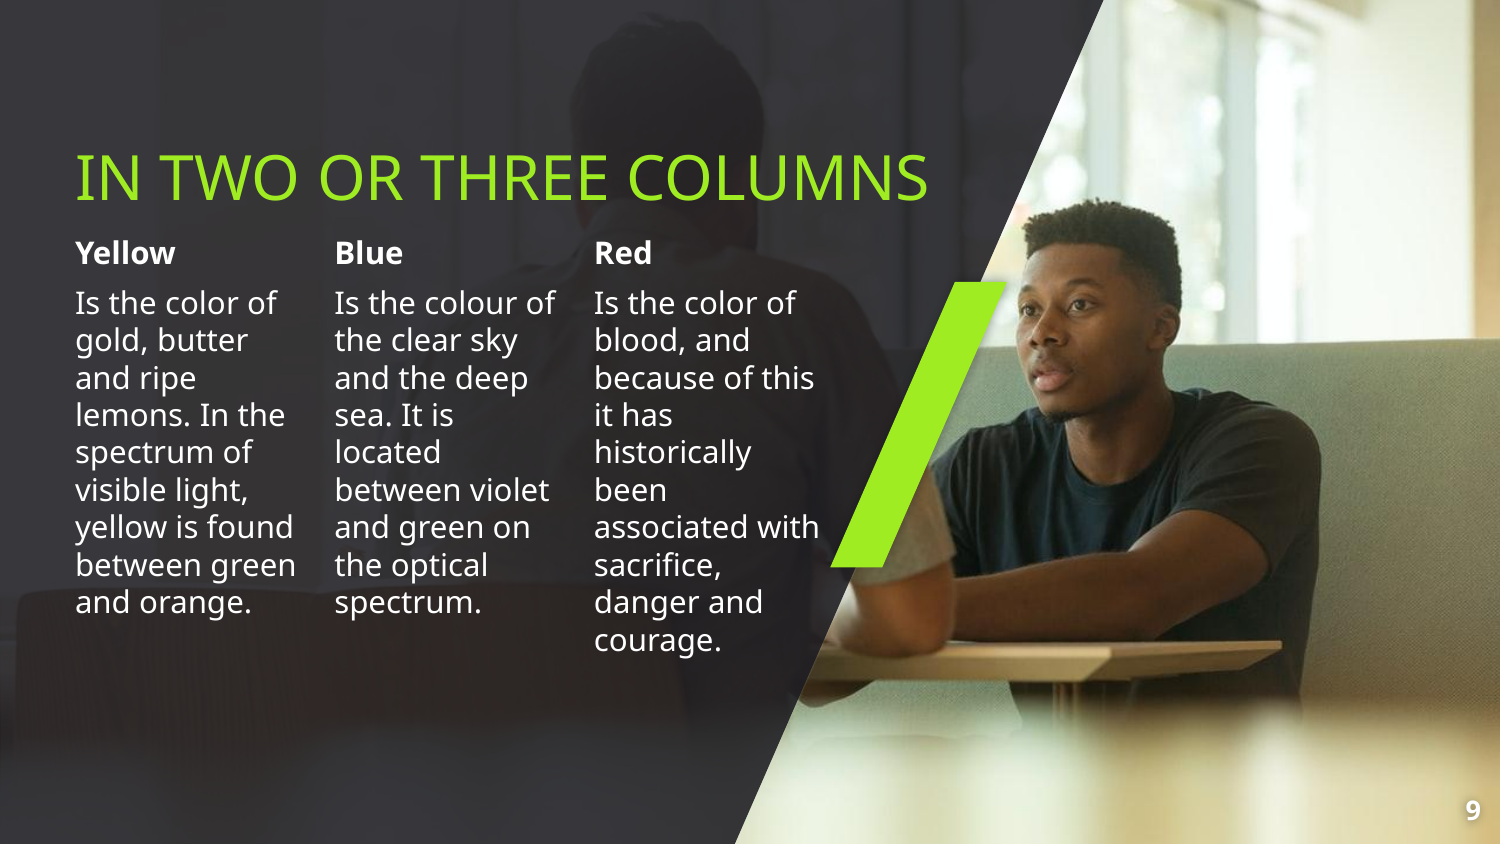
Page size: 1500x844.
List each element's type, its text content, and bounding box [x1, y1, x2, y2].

picture [736, 0, 1500, 844]
list Yellow Is the color of gold, butter and ripe lemons. In the spectrum of visible light, yellow is found between green and orange. [75, 233, 307, 772]
title IN TWO OR THREE COLUMNS [75, 96, 952, 215]
slide_number ‹#› [1391, 779, 1482, 844]
list Red Is the color of blood, and because of this it has historically been associated with sacrifice, danger and courage. [593, 233, 826, 772]
list Blue Is the colour of the clear sky and the deep sea. It is located between violet and green on the optical spectrum. [334, 233, 566, 772]
